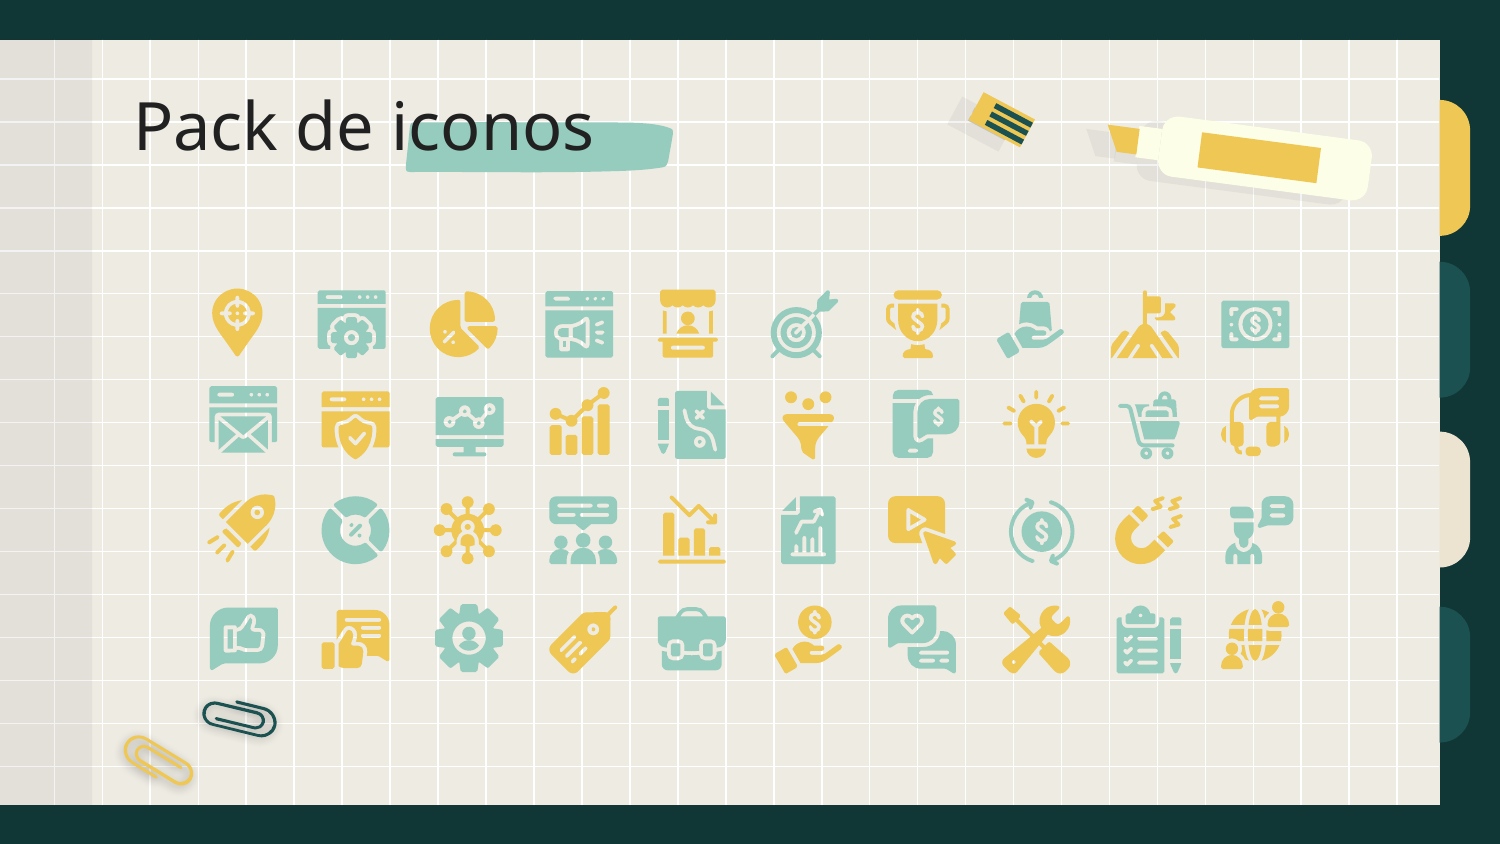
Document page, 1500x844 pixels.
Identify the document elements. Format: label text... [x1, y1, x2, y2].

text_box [1116, 605, 1182, 674]
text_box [769, 290, 840, 359]
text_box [887, 496, 957, 565]
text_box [1117, 391, 1181, 460]
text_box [317, 290, 386, 359]
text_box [434, 603, 504, 673]
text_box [657, 289, 719, 358]
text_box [1002, 389, 1071, 459]
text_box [892, 389, 960, 459]
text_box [781, 391, 836, 460]
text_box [657, 390, 726, 460]
text_box [781, 496, 836, 565]
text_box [996, 290, 1065, 359]
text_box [549, 496, 618, 565]
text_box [549, 386, 610, 456]
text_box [1220, 387, 1290, 457]
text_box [206, 494, 276, 563]
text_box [1225, 496, 1294, 565]
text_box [321, 609, 390, 670]
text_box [1221, 300, 1290, 349]
title Pack de iconos [118, 68, 950, 163]
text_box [122, 700, 278, 786]
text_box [1110, 290, 1180, 359]
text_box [209, 607, 279, 671]
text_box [657, 606, 726, 671]
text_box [1112, 496, 1184, 565]
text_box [321, 391, 390, 460]
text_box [1220, 600, 1290, 670]
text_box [433, 496, 502, 565]
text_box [435, 396, 504, 457]
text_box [774, 605, 843, 674]
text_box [321, 496, 390, 565]
title Pack de iconos [1374, 68, 1382, 163]
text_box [210, 288, 265, 357]
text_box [429, 291, 498, 358]
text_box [545, 290, 614, 358]
text_box [1002, 605, 1071, 674]
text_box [548, 605, 618, 674]
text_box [657, 495, 726, 564]
text_box [405, 163, 668, 173]
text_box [1008, 497, 1075, 566]
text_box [955, 58, 1369, 237]
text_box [209, 385, 278, 453]
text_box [885, 290, 950, 359]
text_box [887, 605, 957, 674]
